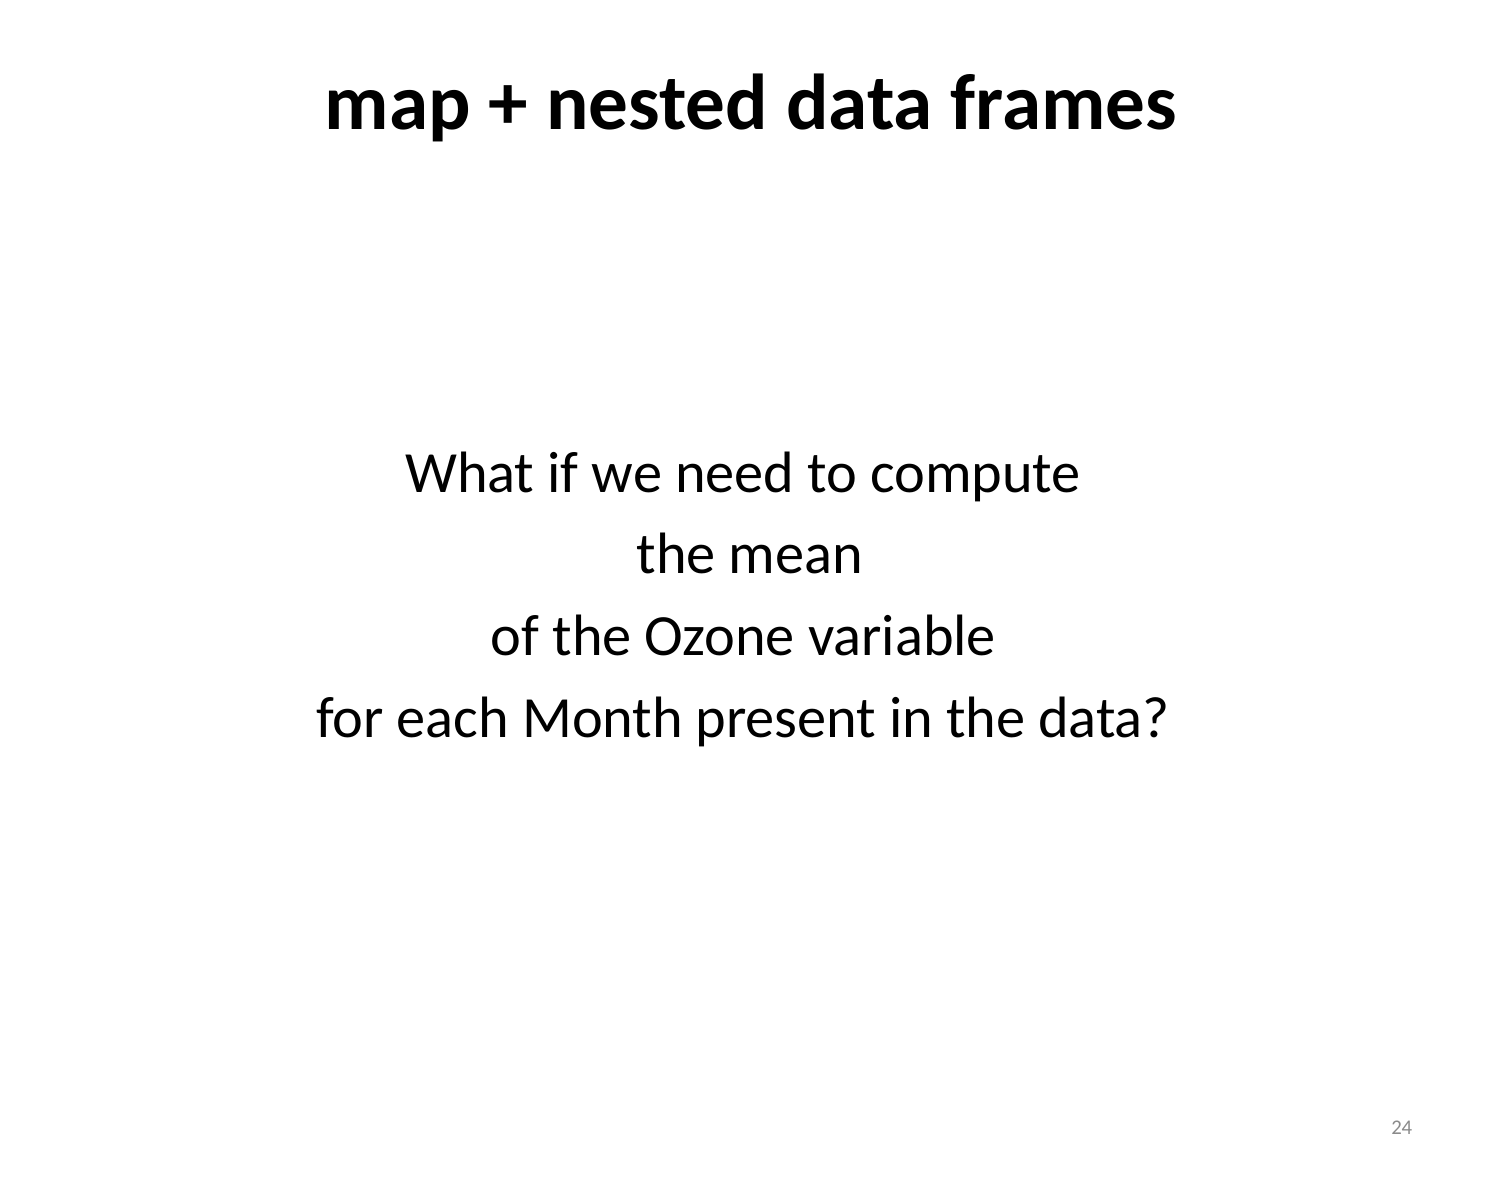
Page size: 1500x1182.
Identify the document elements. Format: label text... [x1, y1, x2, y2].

slide_number 24 [1074, 1094, 1425, 1158]
list What if we need to compute the mean of the Ozone variable for each Month present in the data? [74, 275, 1426, 1056]
title map + nested data frames [76, 0, 1427, 198]
